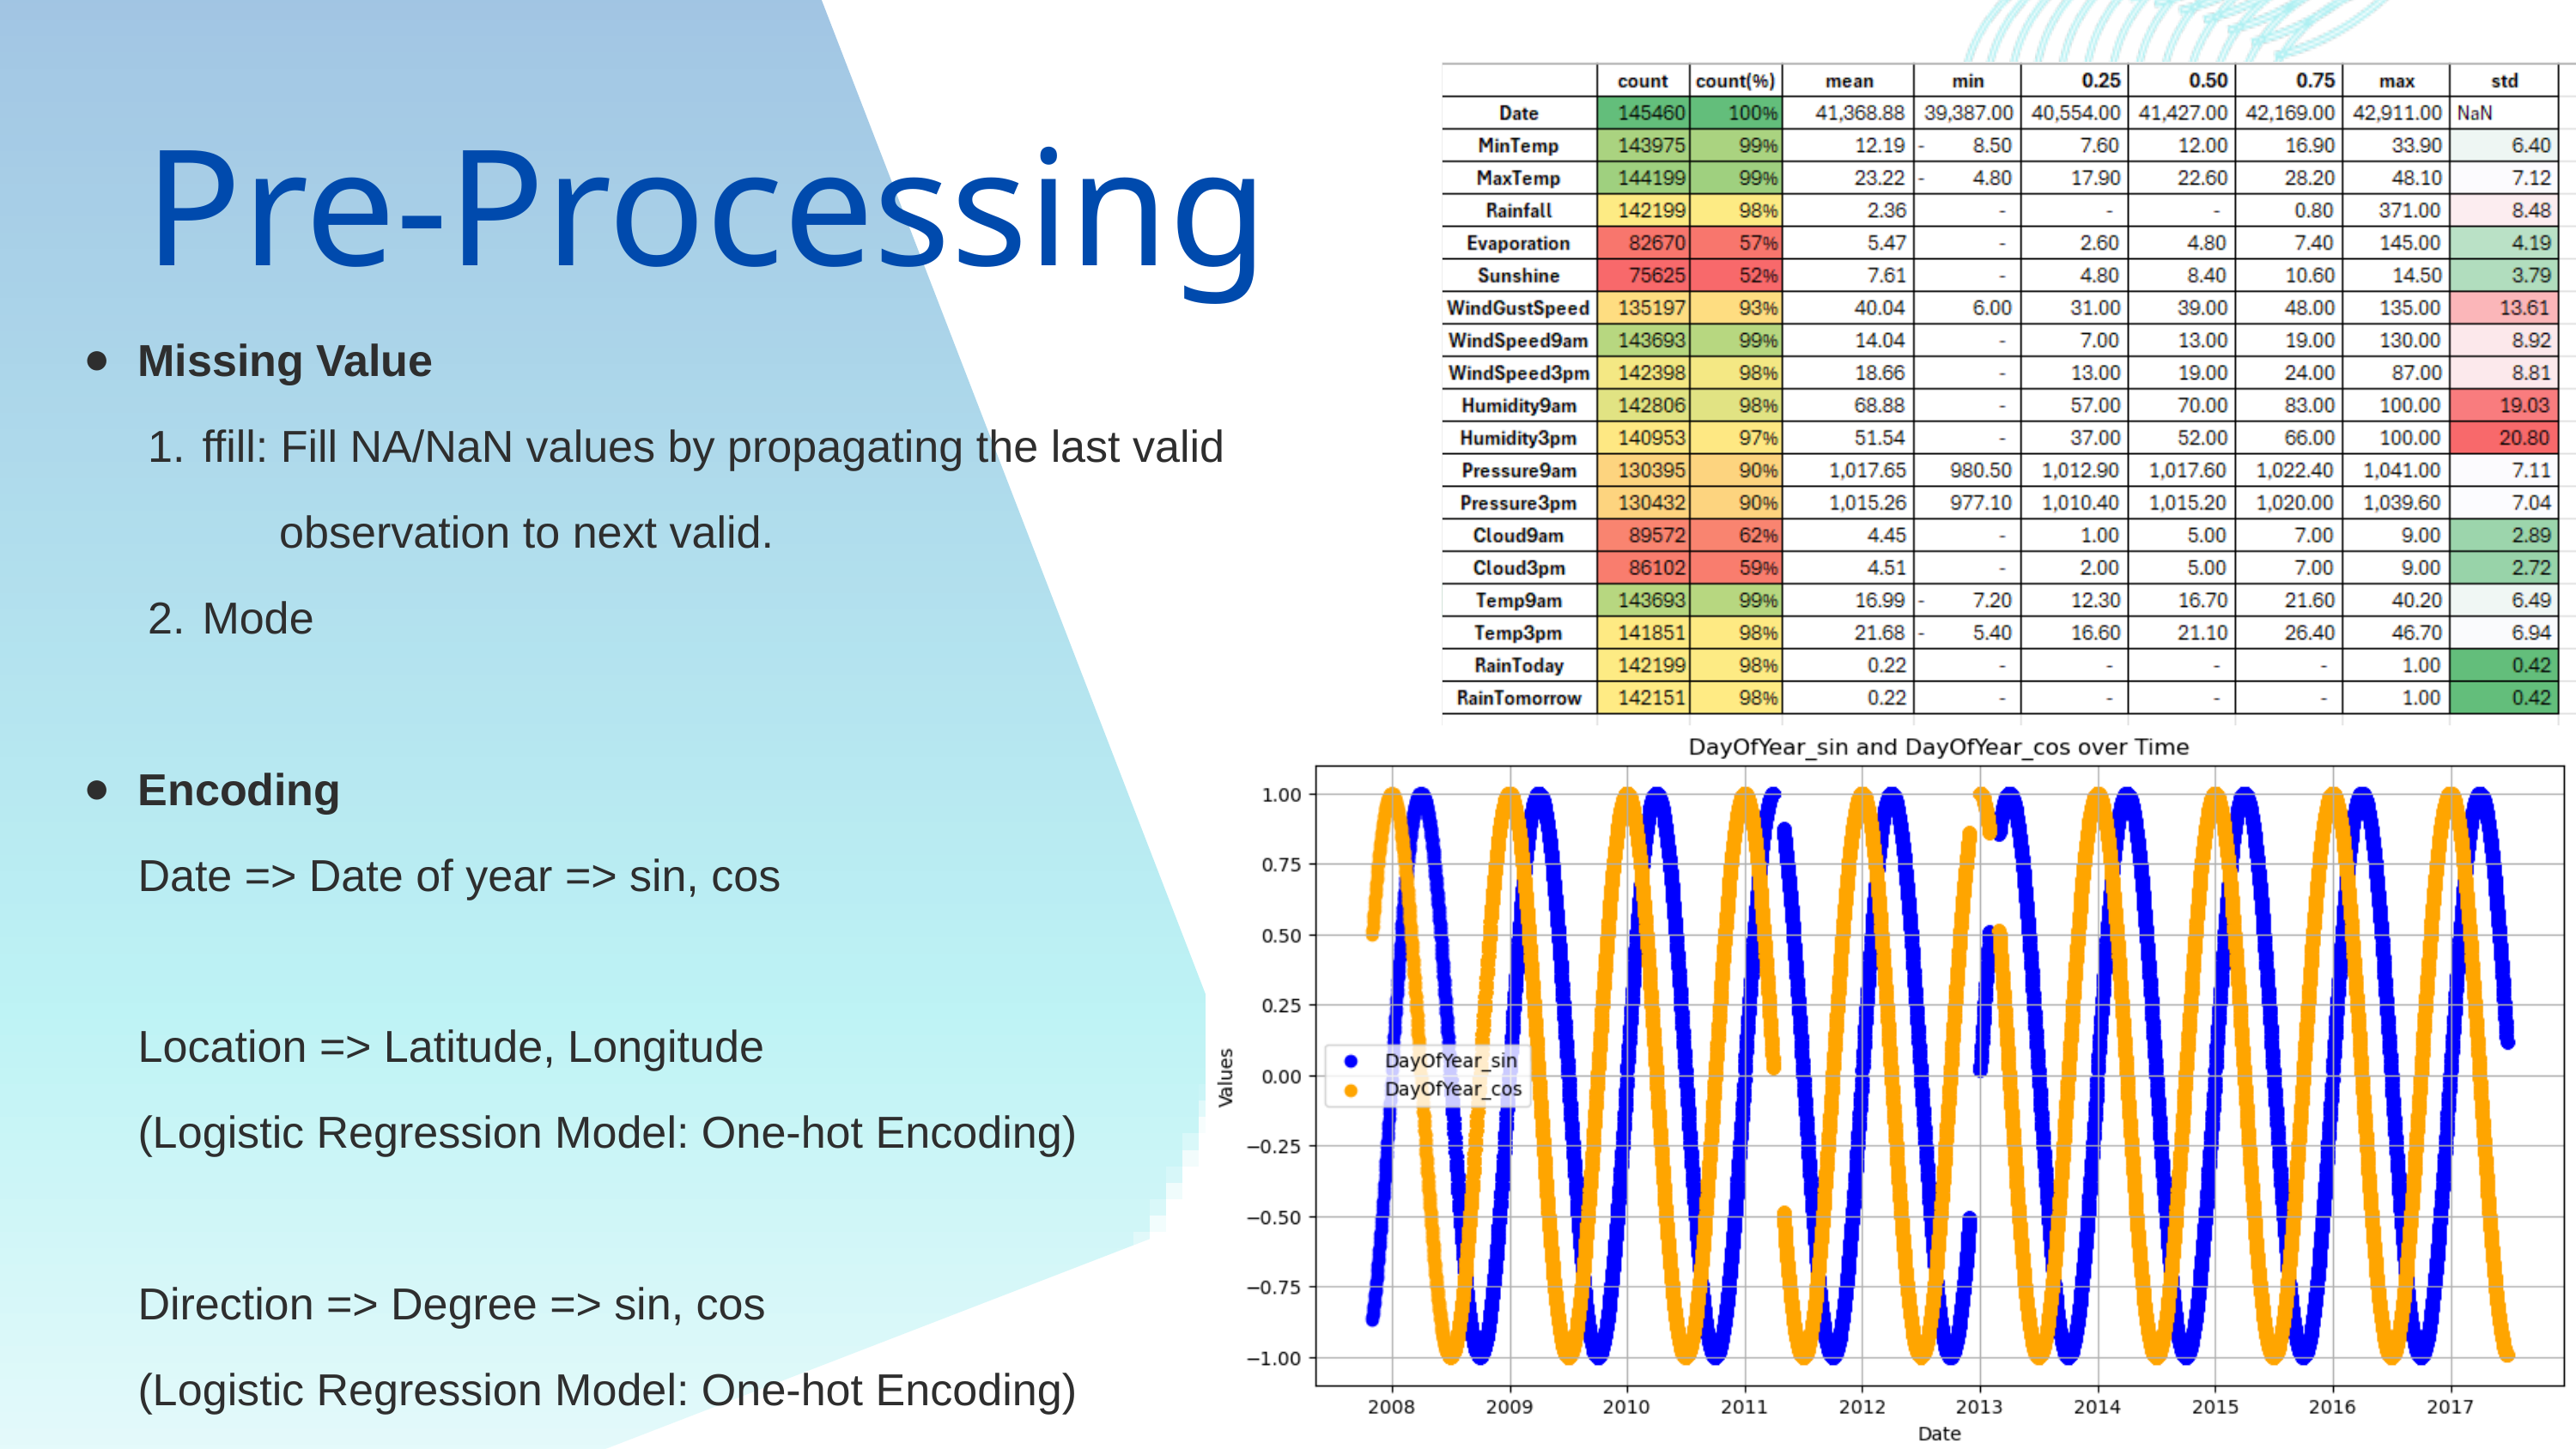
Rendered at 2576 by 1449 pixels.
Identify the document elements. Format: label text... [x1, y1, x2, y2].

text_box [0, 0, 938, 1449]
text_box Pre-Processing [144, 104, 1381, 298]
picture [1206, 62, 2576, 1449]
text_box [1126, 0, 2576, 300]
text_box Missing Value ffill: Fill NA/NaN values by propagating the last valid observation to next valid. Mode Encoding Date => Date of year => sin, cos Location => Latitude, Longitude (Logistic Regression Model: One-hot Encoding) Direction => Degree => sin, cos (Logistic Regression Model: One-hot Encoding) [73, 300, 1437, 1415]
